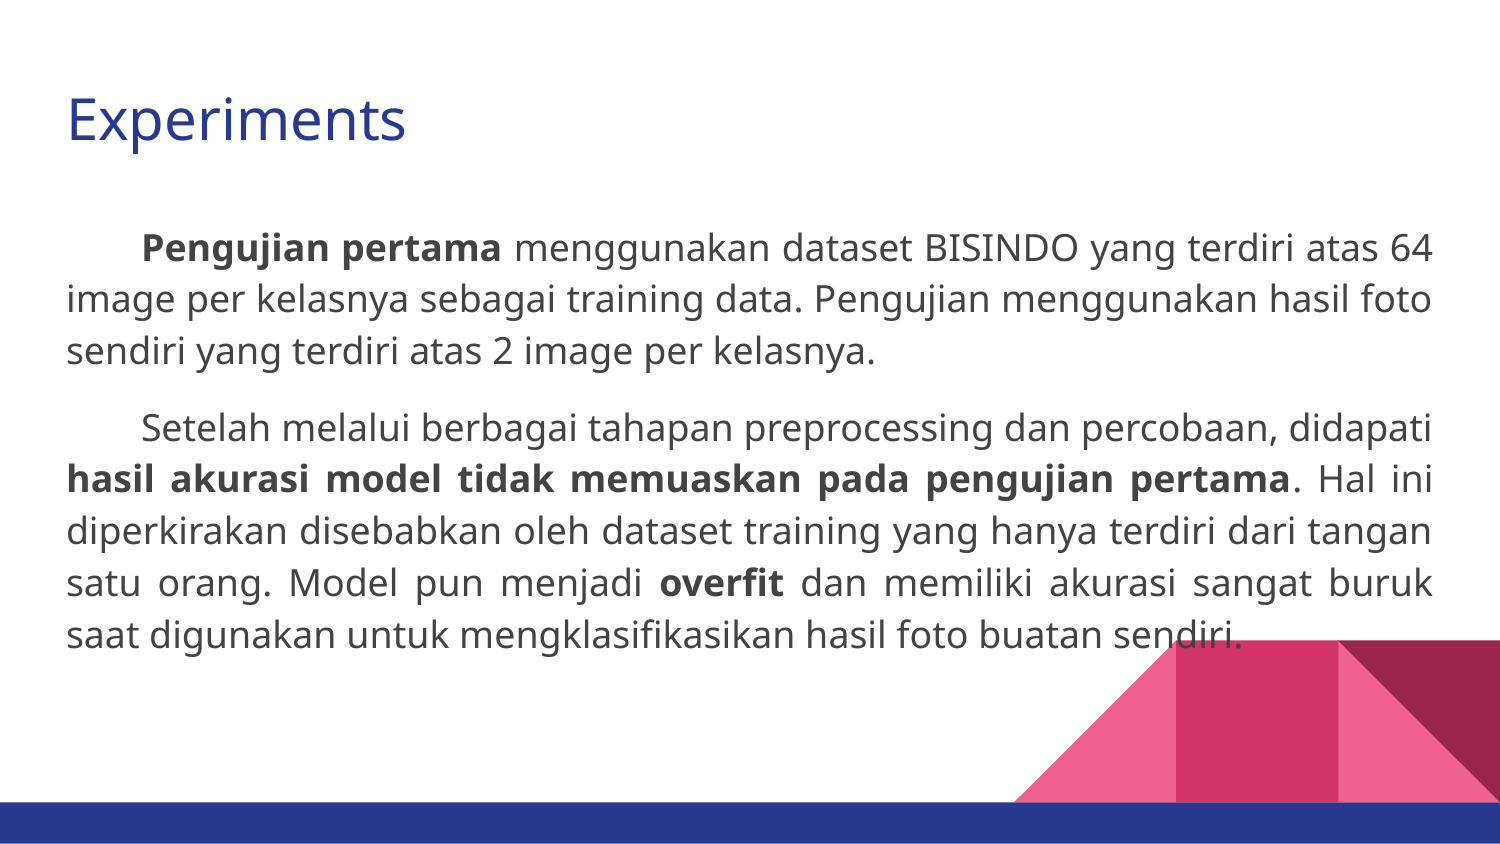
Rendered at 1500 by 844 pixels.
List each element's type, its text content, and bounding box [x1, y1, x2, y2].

title Experiments [51, 67, 1449, 167]
list Pengujian pertama menggunakan dataset BISINDO yang terdiri atas 64 image per kelasnya sebagai training data. Pengujian menggunakan hasil foto sendiri yang terdiri atas 2 image per kelasnya. Setelah melalui berbagai tahapan preprocessing dan percobaan, didapati hasil akurasi model tidak memuaskan pada pengujian pertama. Hal ini diperkirakan disebabkan oleh dataset training yang hanya terdiri dari tangan satu orang. Model pun menjadi overfit dan memiliki akurasi sangat buruk saat digunakan untuk mengklasifikasikan hasil foto buatan sendiri. [51, 201, 1449, 750]
